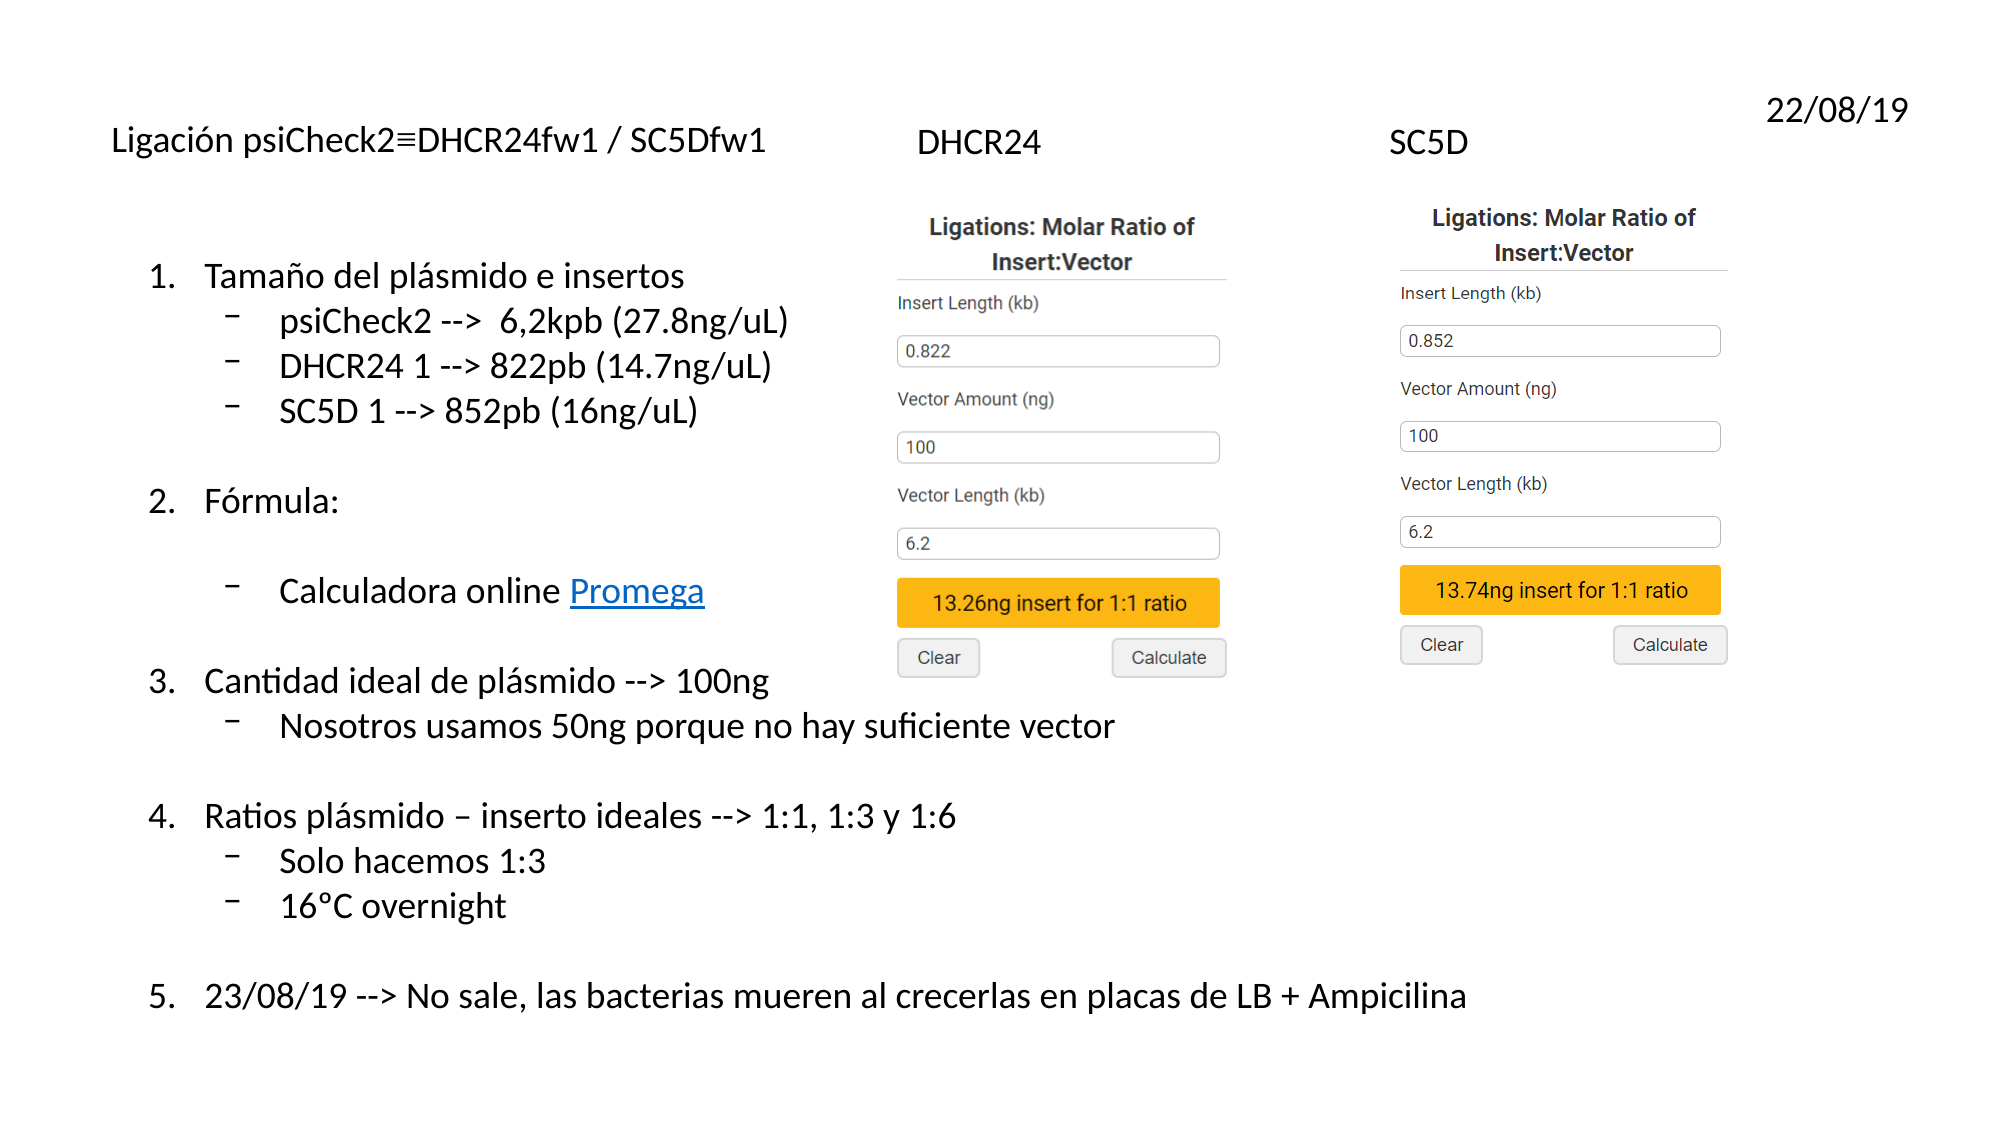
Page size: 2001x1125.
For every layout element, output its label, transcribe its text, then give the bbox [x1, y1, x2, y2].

text_box Ligación psiCheck2≡DHCR24fw1 / SC5Dfw1 [96, 107, 782, 168]
text_box DHCR24 [902, 109, 1057, 170]
text_box 22/08/19 [1751, 77, 1924, 137]
picture [1373, 168, 1750, 689]
picture [878, 182, 1255, 697]
text_box SC5D [1374, 109, 1484, 168]
